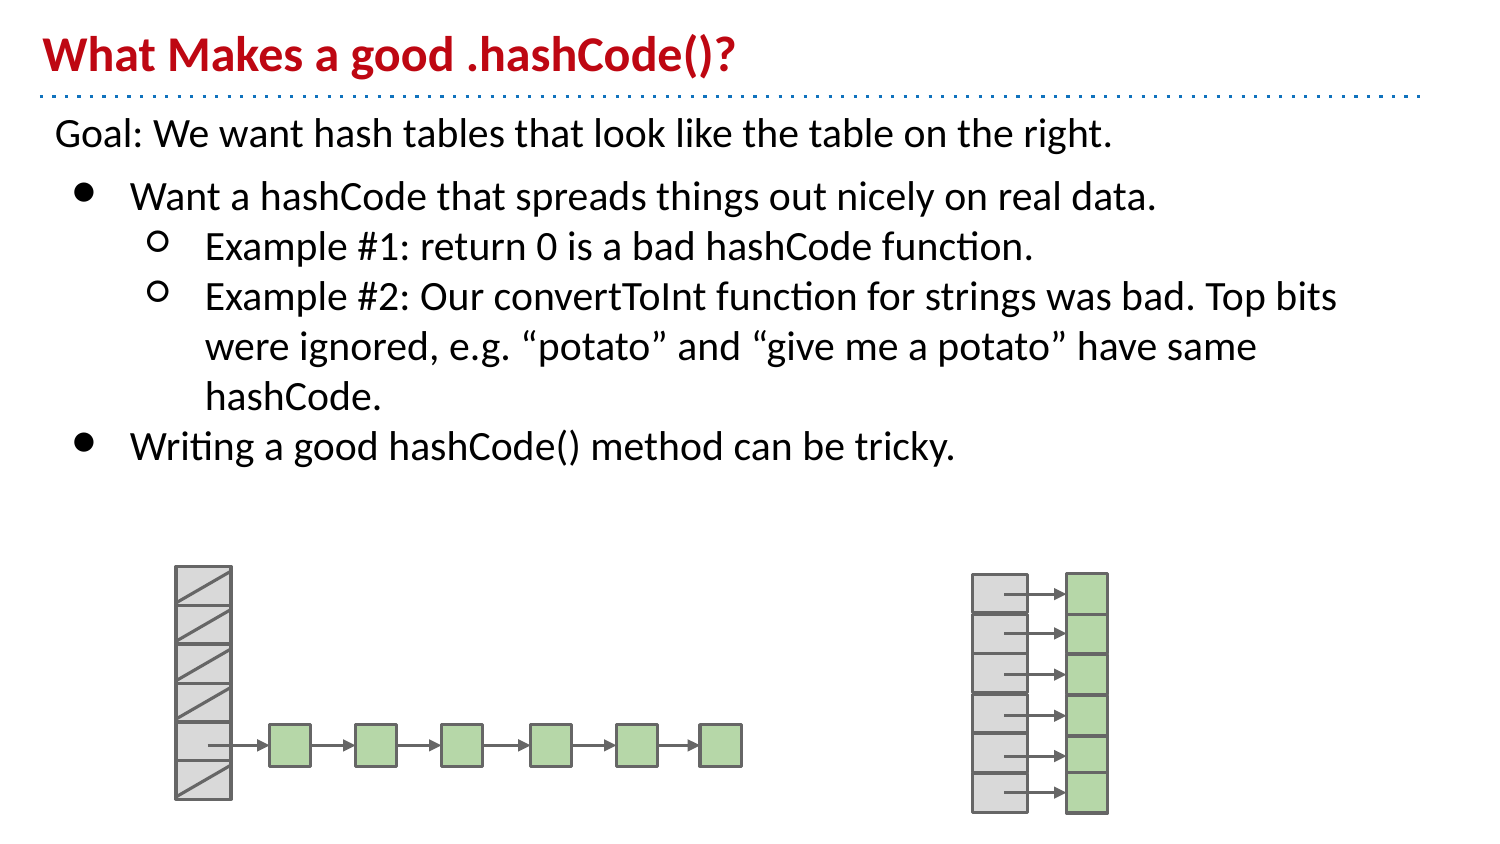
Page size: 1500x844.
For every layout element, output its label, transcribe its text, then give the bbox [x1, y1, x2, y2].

text_box [355, 724, 397, 767]
text_box [972, 614, 1028, 654]
title What Makes a good .hashCode()? [27, 15, 1378, 97]
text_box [175, 760, 232, 800]
list Goal: We want hash tables that look like the table on the right. Want a hashCode that spreads things out nicely on real data. Example #1: return 0 is a bad hashCode function. Example #2: Our convertToInt function for strings was bad. Top bits were ignored, e.g. “potato” and “give me a potato” have same hashCode. Writing a good hashCode() method can be tricky. [39, 91, 1412, 503]
text_box [972, 733, 1028, 773]
text_box [1066, 737, 1108, 772]
text_box [972, 574, 1028, 613]
text_box [1066, 573, 1108, 615]
text_box [972, 773, 1028, 813]
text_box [175, 611, 232, 644]
text_box [972, 694, 1028, 733]
text_box [616, 724, 658, 767]
text_box [1066, 615, 1108, 654]
text_box [699, 724, 742, 767]
text_box [269, 724, 311, 767]
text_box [175, 566, 232, 606]
text_box [1066, 695, 1108, 737]
text_box [176, 729, 232, 759]
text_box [175, 651, 232, 684]
text_box [1066, 654, 1108, 695]
text_box [530, 724, 572, 767]
text_box [441, 724, 483, 767]
text_box [972, 654, 1028, 693]
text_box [175, 691, 232, 722]
text_box [1066, 772, 1108, 813]
